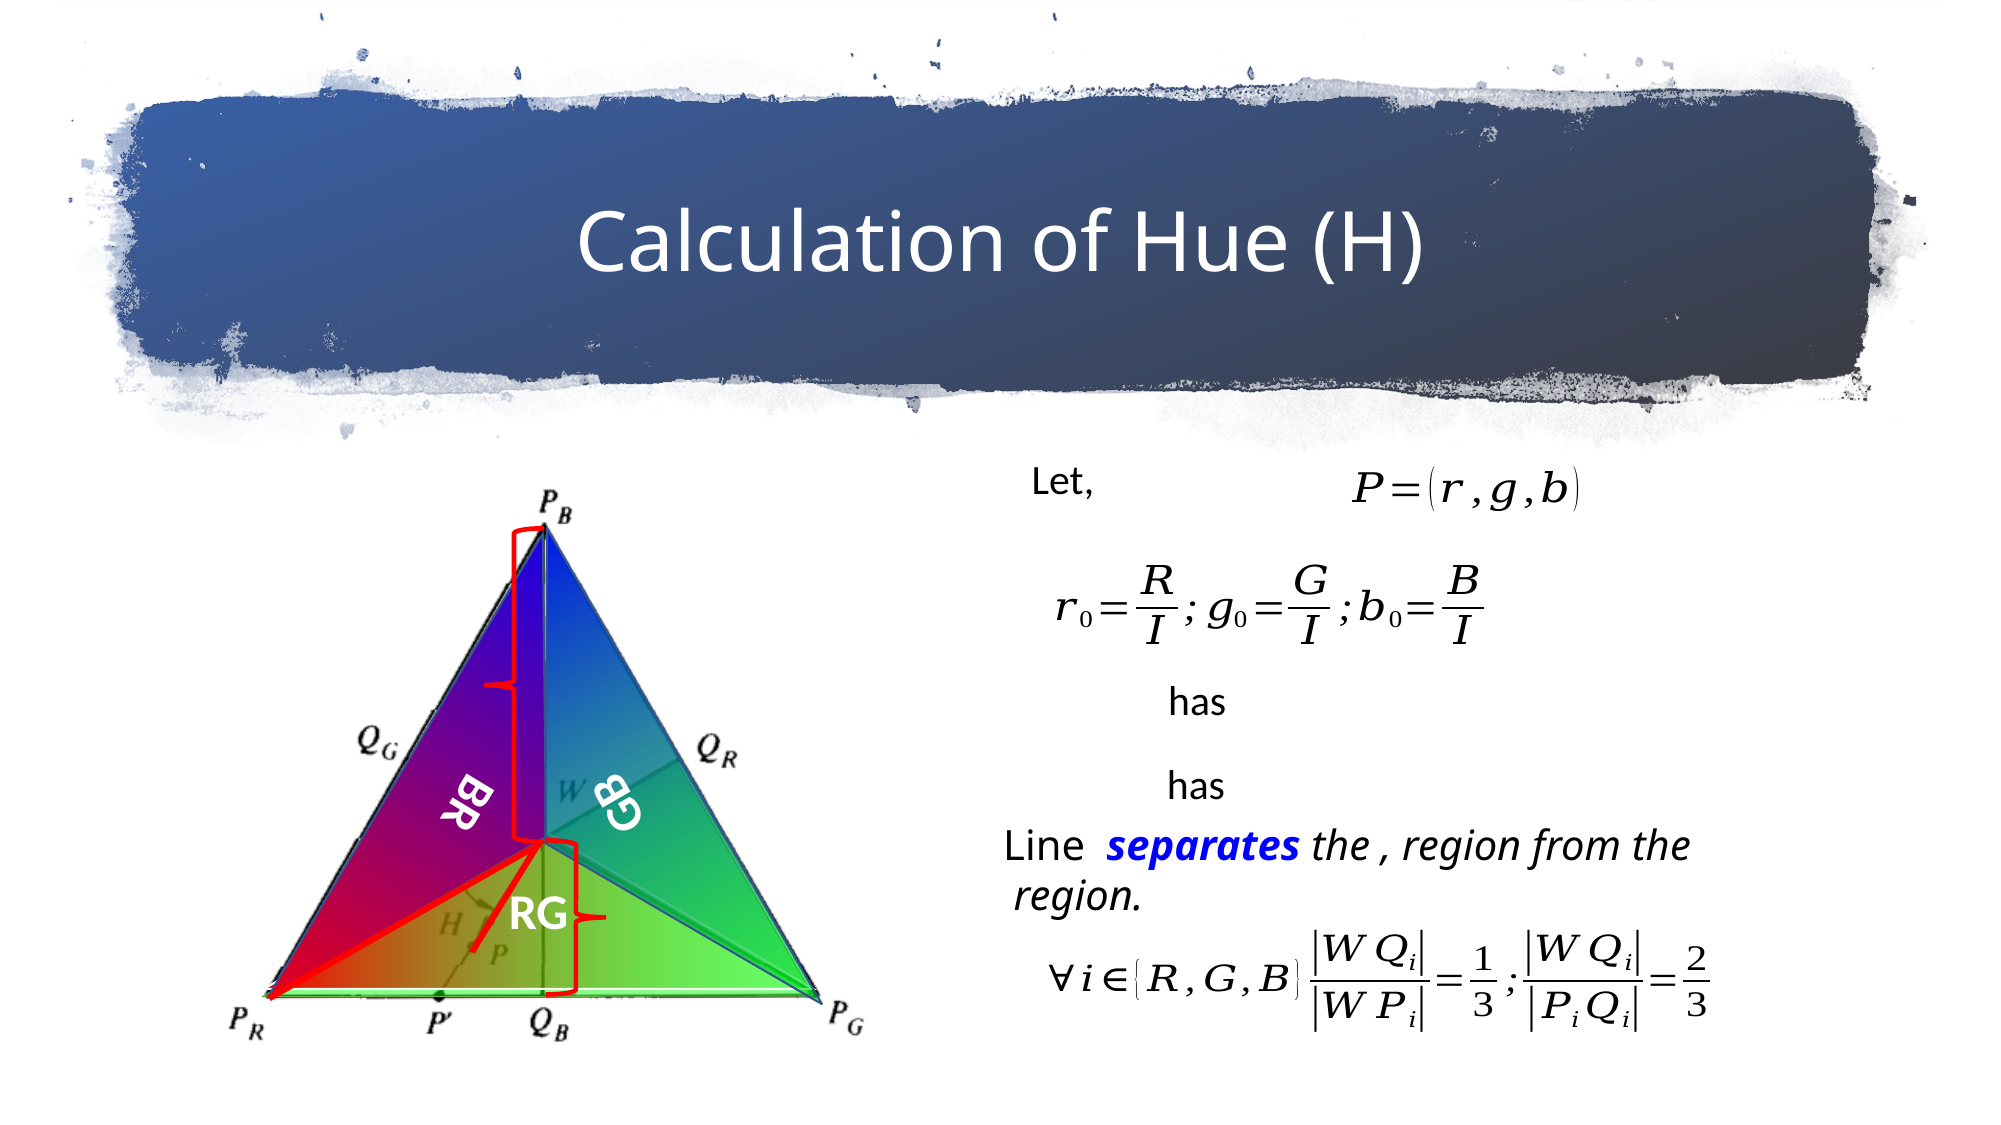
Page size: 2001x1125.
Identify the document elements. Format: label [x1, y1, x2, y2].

picture [0, 0, 2000, 1125]
text_box [269, 841, 540, 999]
text_box [483, 528, 607, 995]
